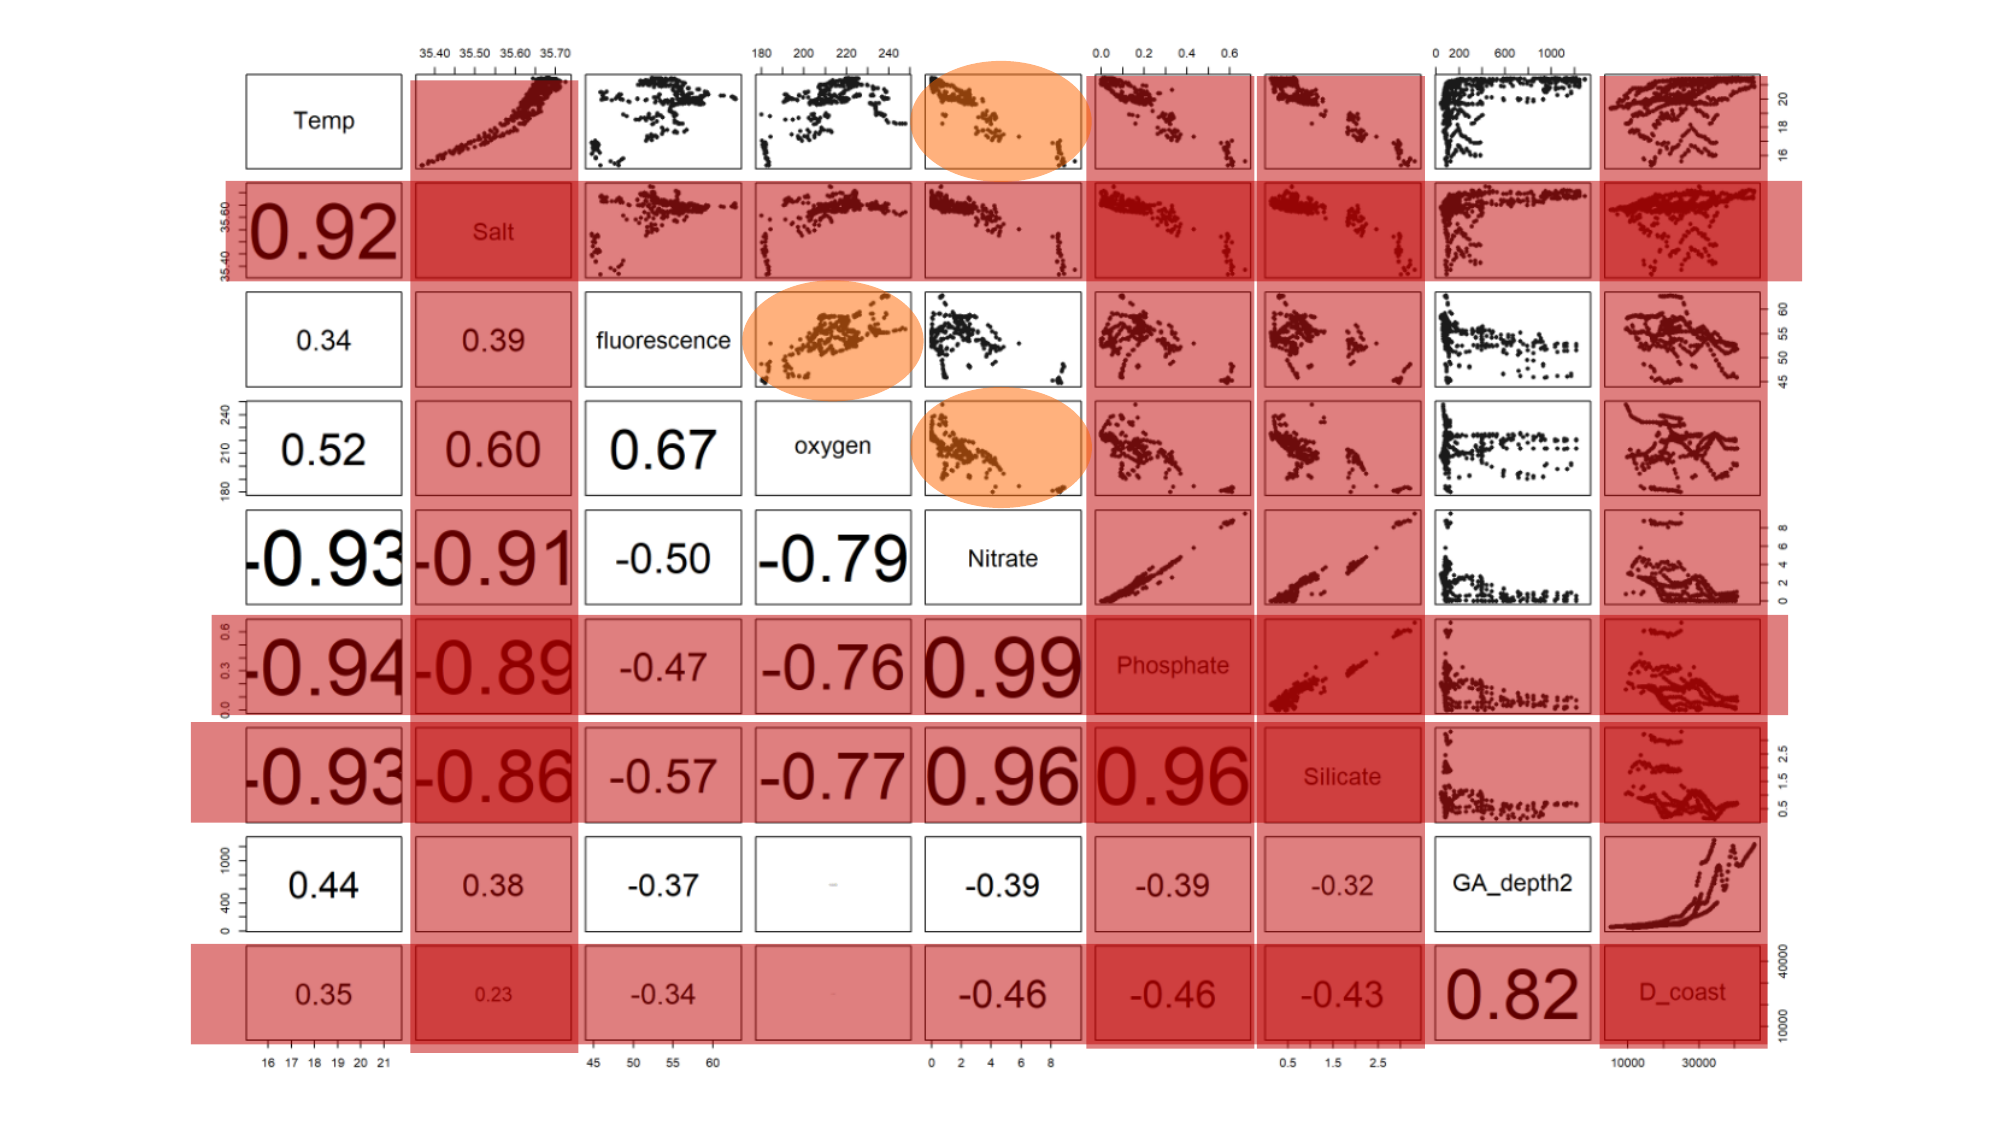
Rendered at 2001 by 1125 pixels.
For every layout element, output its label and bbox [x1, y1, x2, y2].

text_box [190, 943, 197, 1045]
text_box [190, 721, 197, 824]
list [197, 36, 1803, 1089]
